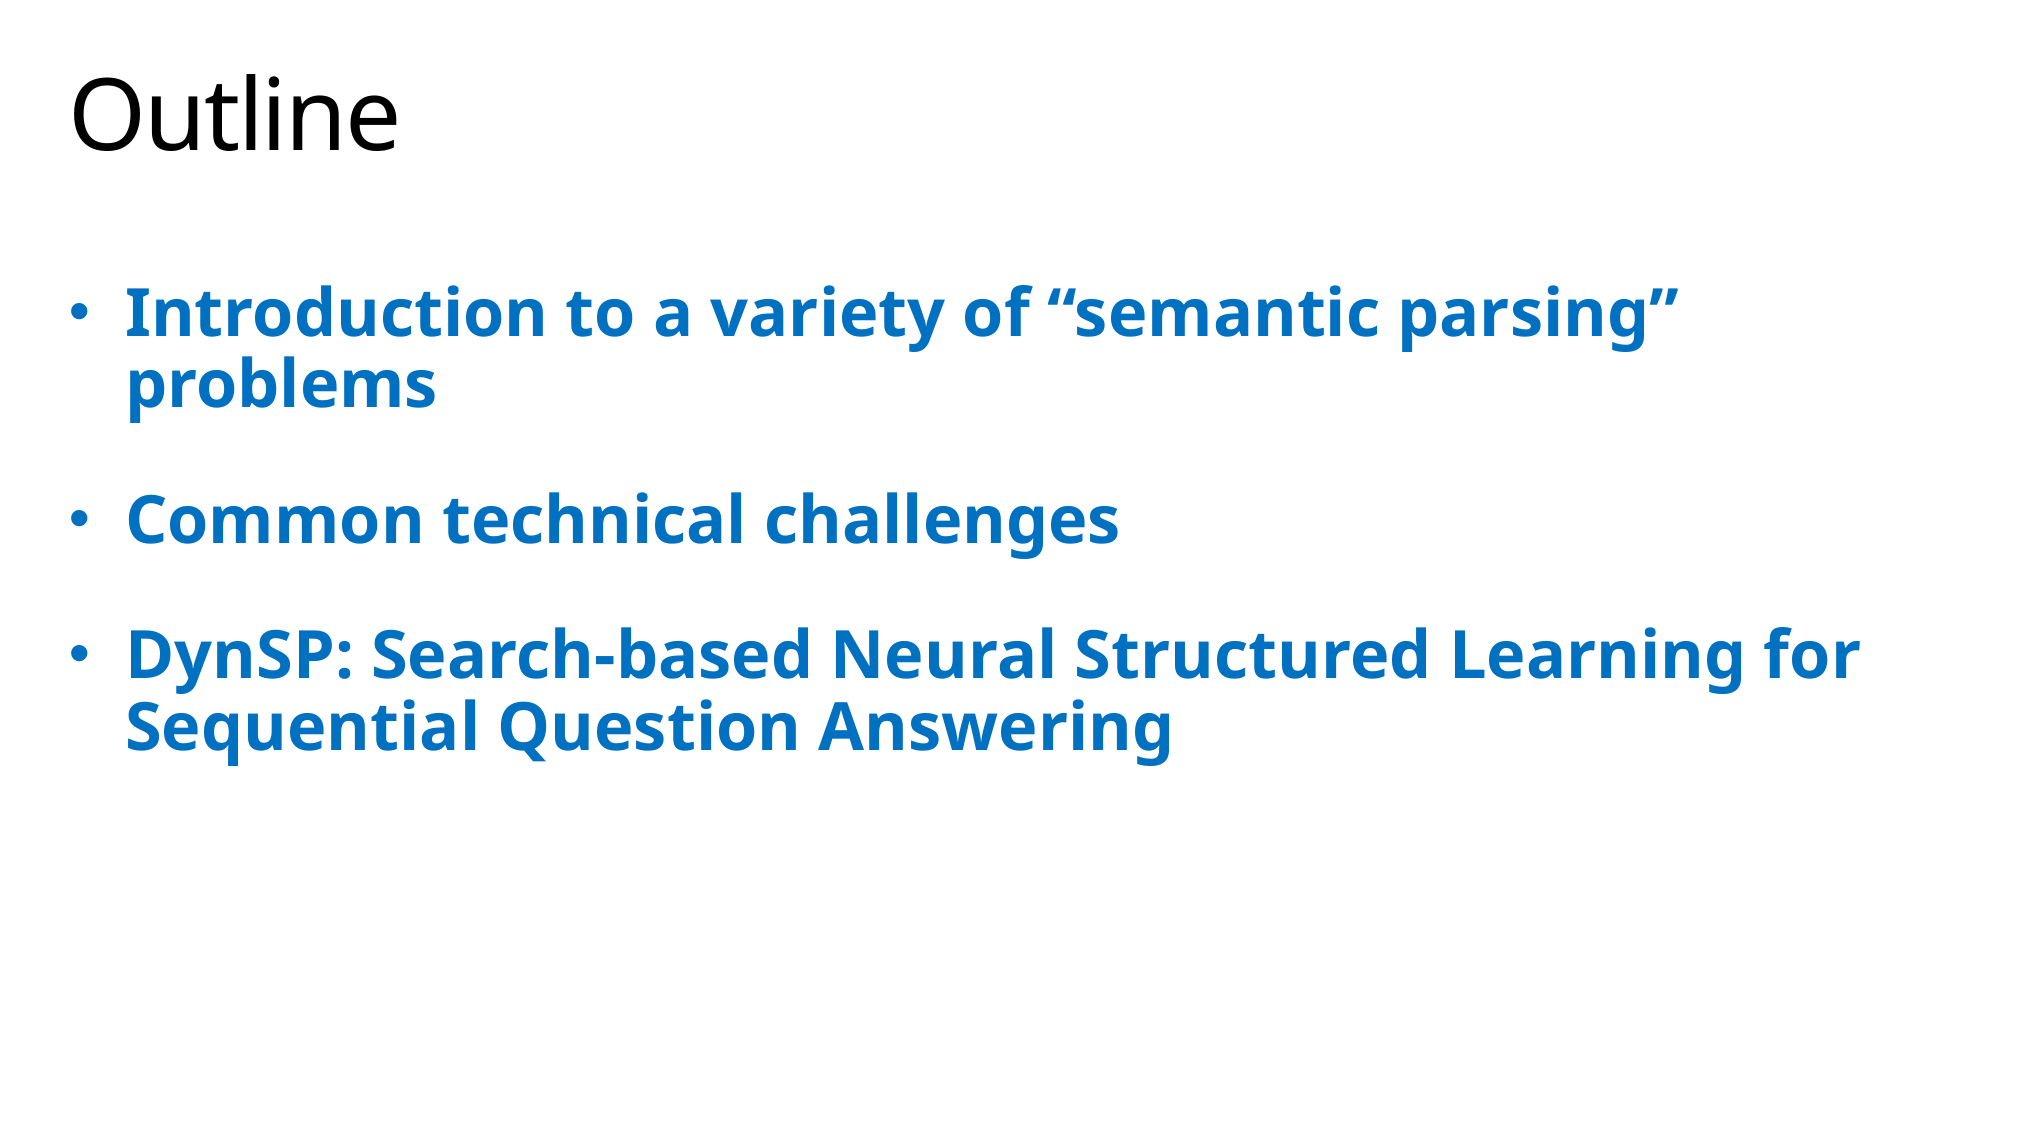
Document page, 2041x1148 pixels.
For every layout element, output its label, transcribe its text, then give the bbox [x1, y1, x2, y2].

title Outline [45, 48, 1996, 200]
list Introduction to a variety of “semantic parsing” problems Common technical challenges DynSP: Search-based Neural Structured Learning for Sequential Question Answering [45, 263, 2017, 718]
